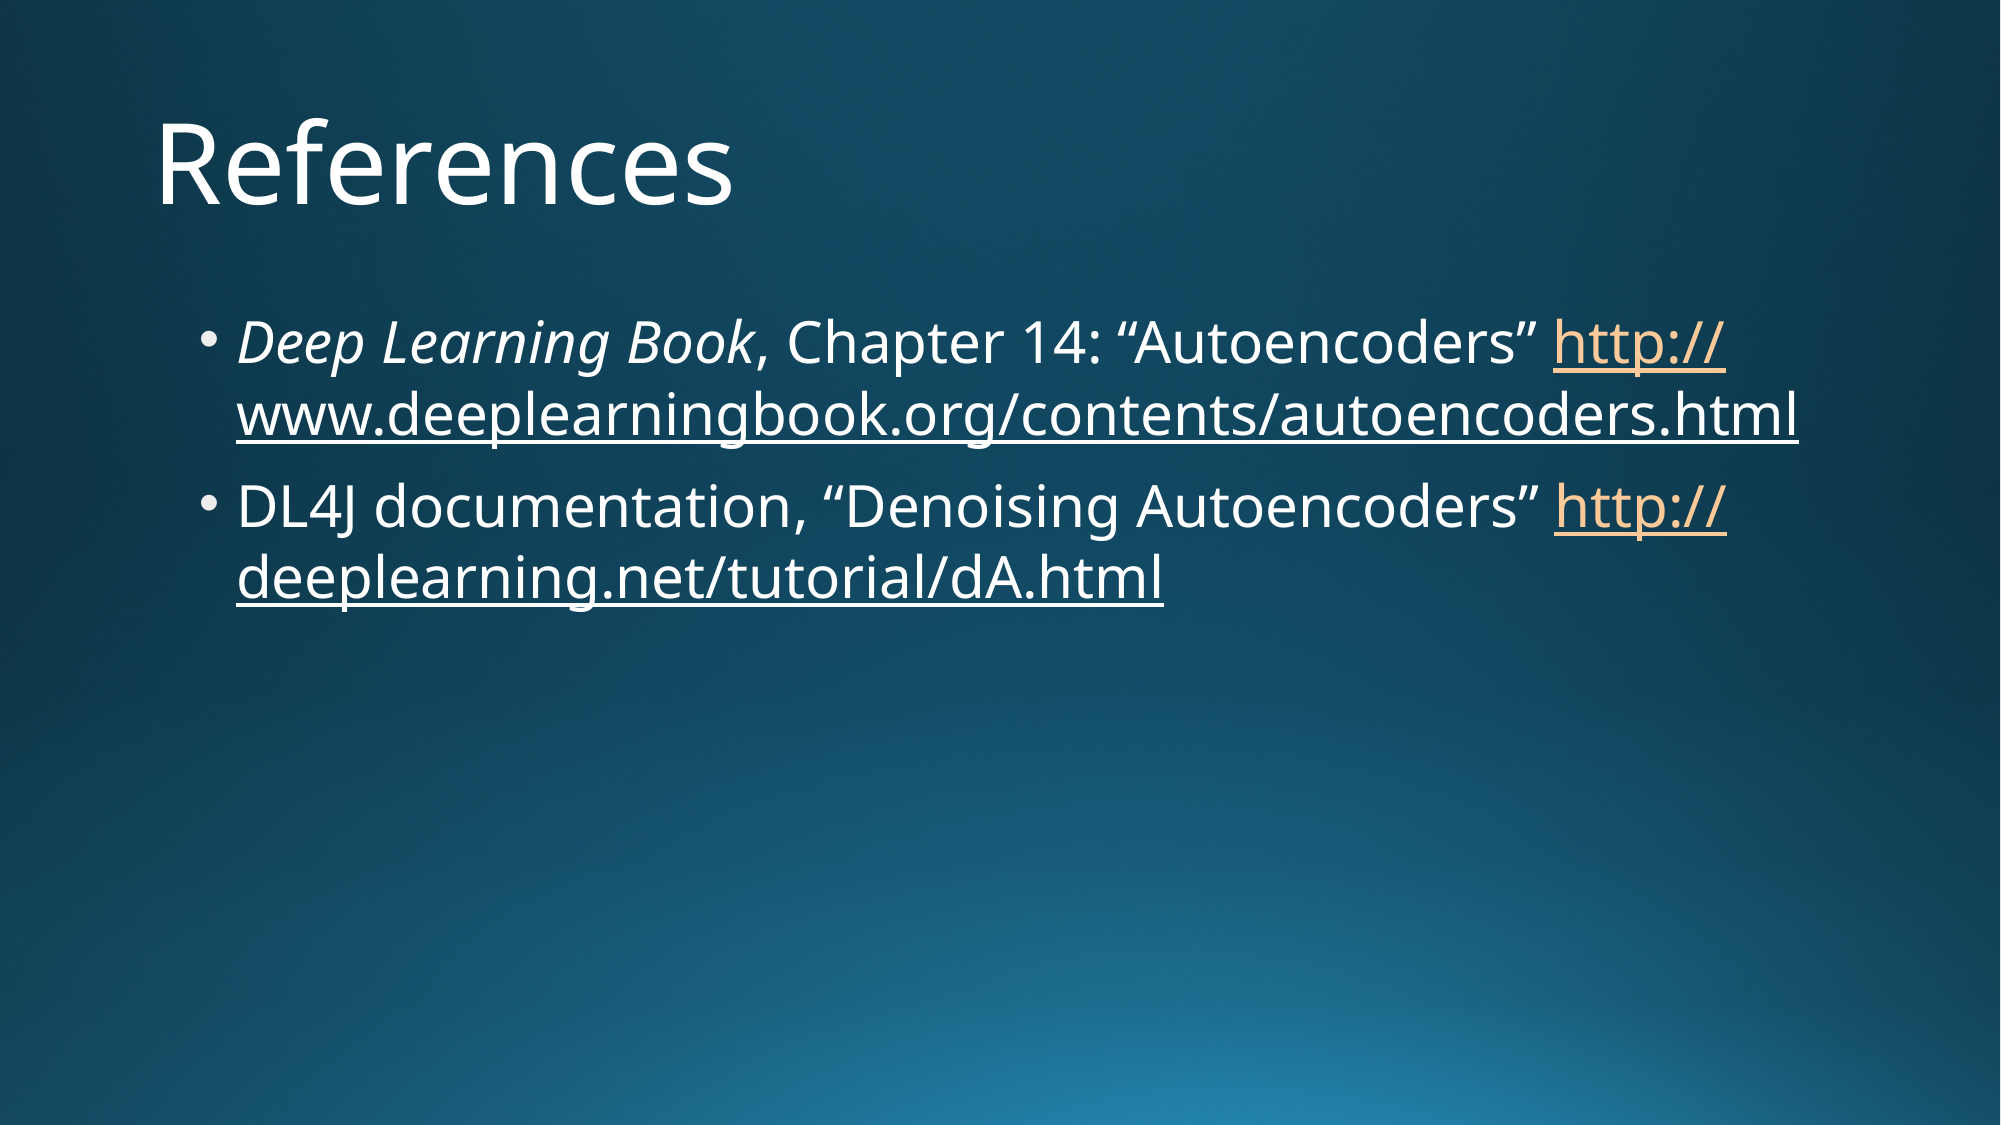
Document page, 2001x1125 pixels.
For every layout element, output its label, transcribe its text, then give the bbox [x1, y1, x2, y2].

list Deep Learning Book, Chapter 14: “Autoencoders” http://www.deeplearningbook.org/contents/autoencoders.html DL4J documentation, “Denoising Autoencoders” http://deeplearning.net/tutorial/dA.html [183, 299, 1863, 1014]
picture [0, 0, 2001, 1125]
title References [137, 59, 1863, 278]
